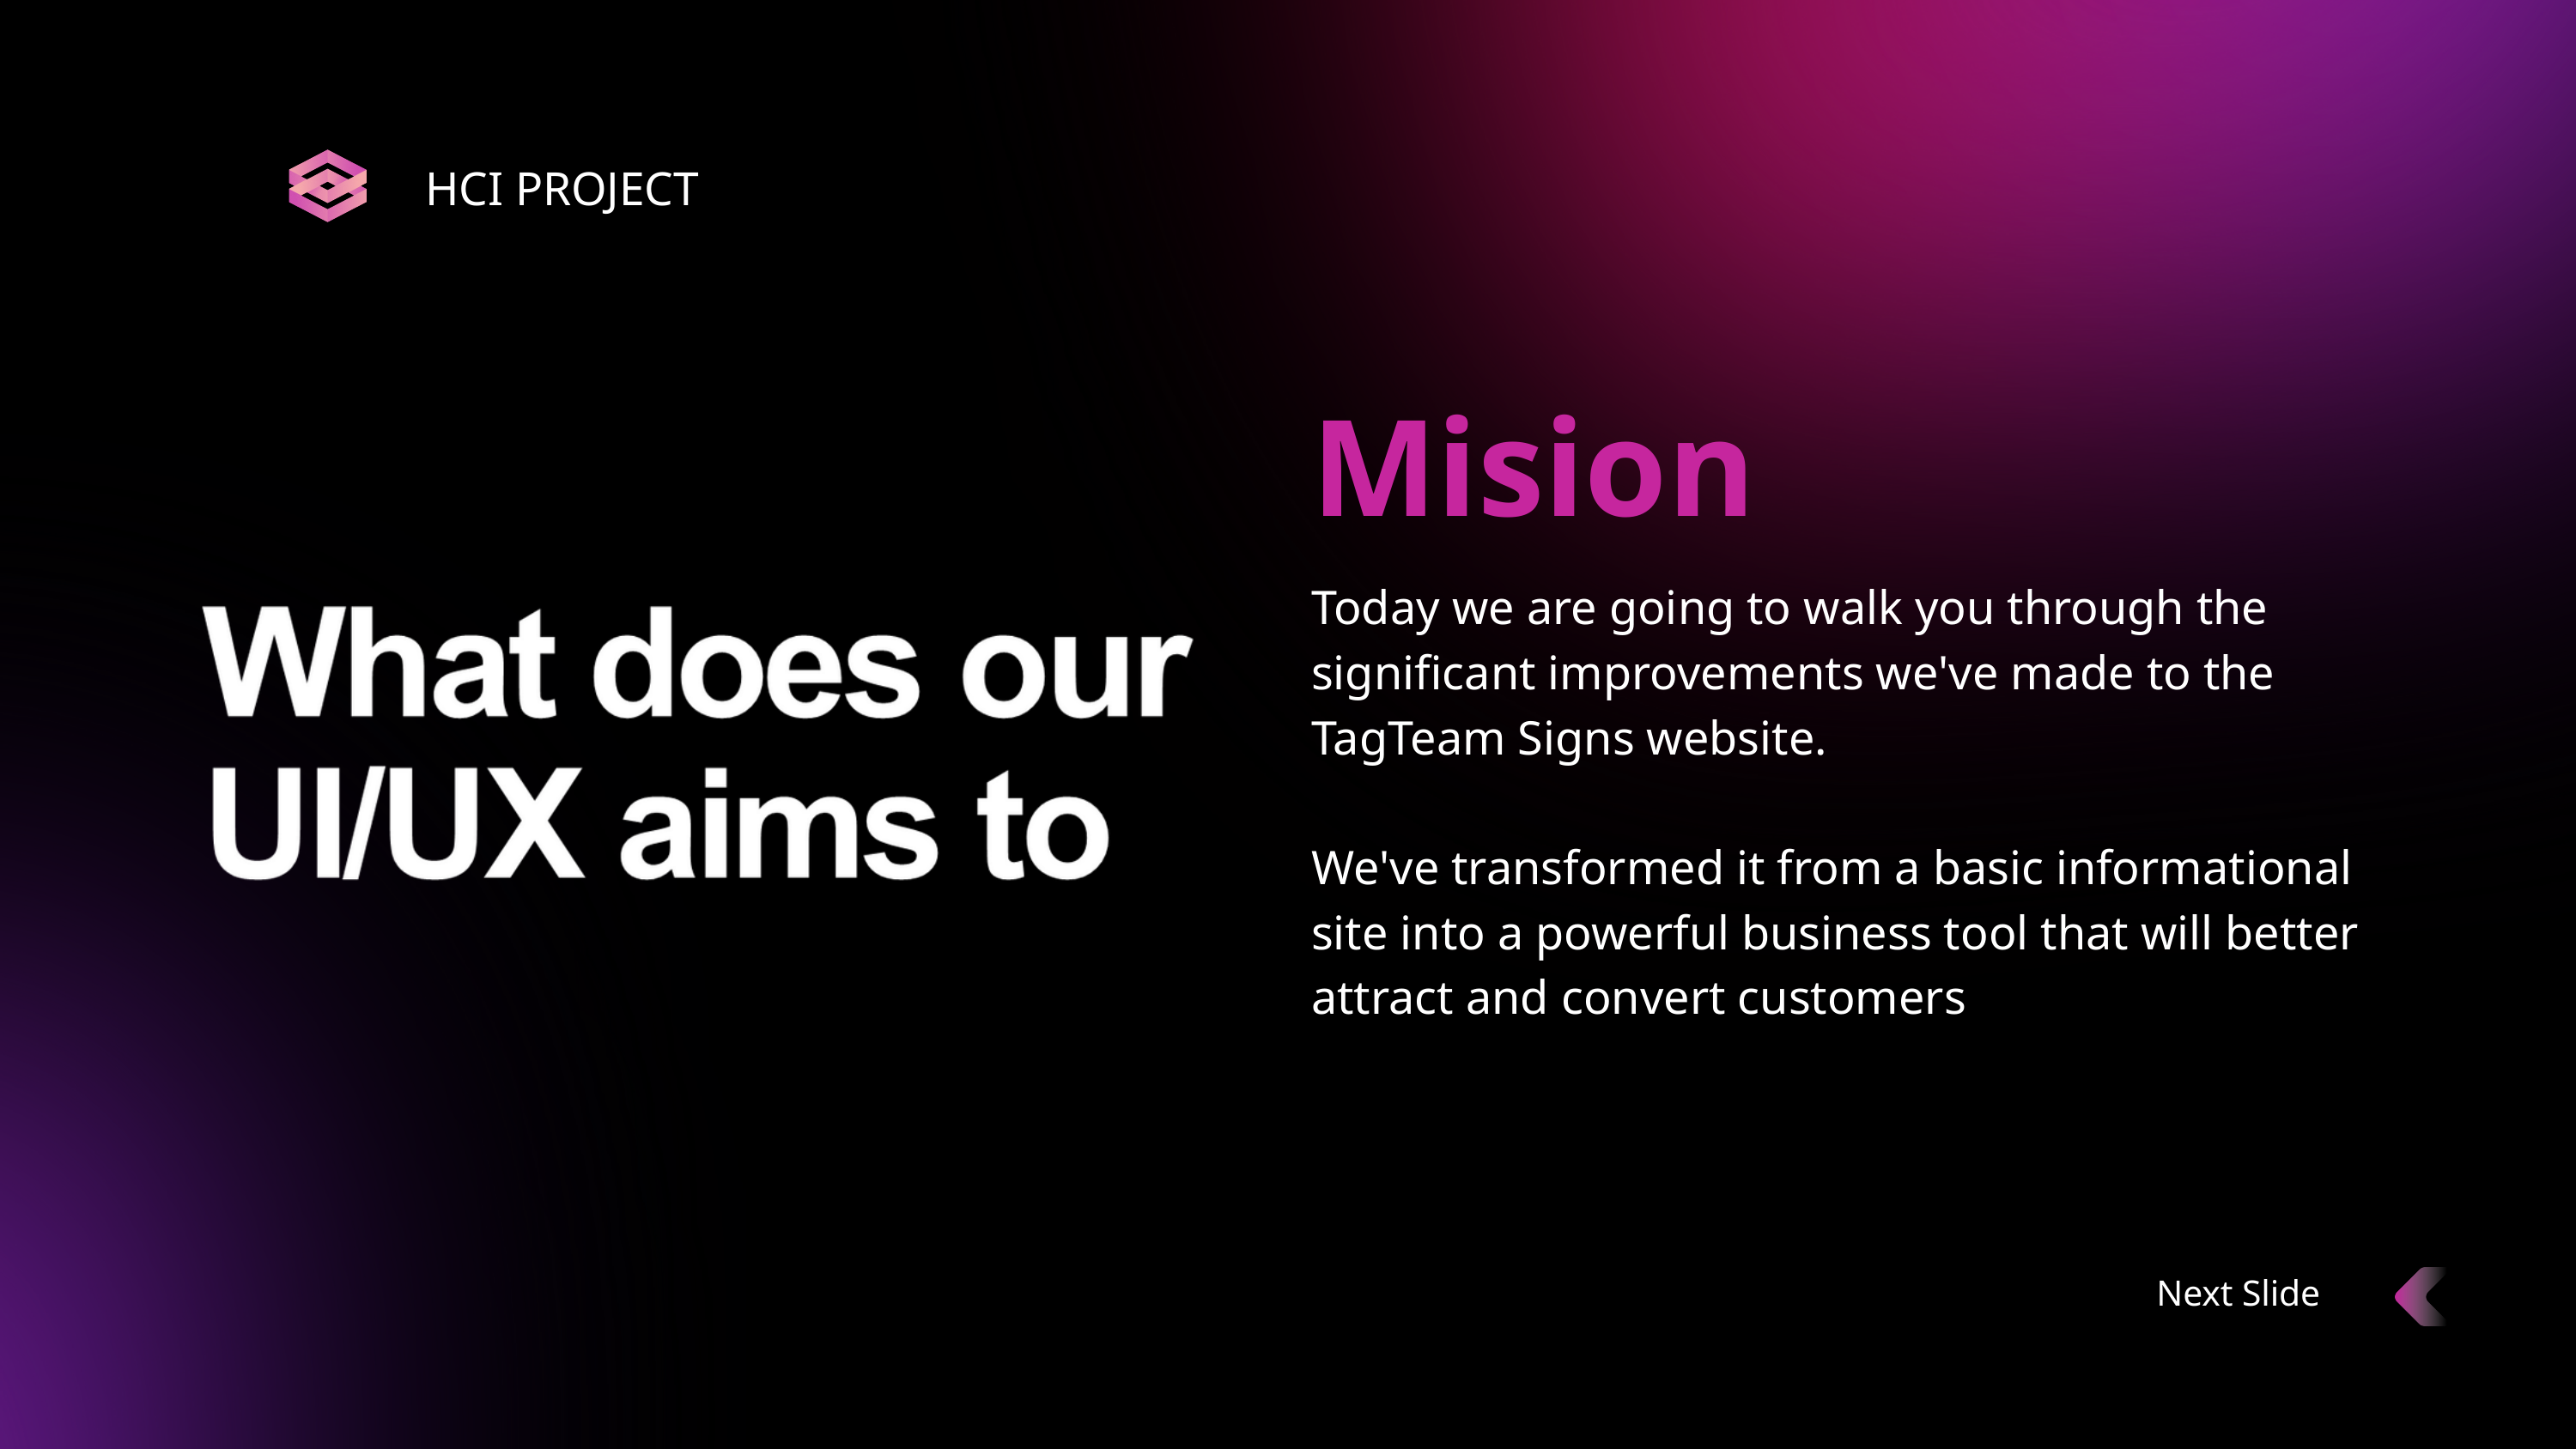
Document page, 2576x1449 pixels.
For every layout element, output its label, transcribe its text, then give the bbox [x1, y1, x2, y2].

text_box [289, 149, 367, 223]
text_box [0, 415, 746, 1449]
text_box Mision [1311, 403, 1765, 543]
text_box [110, 522, 1312, 1006]
text_box Today we are going to walk you through the significant improvements we've made to the TagTeam Signs website. We've transformed it from a basic informational site into a powerful business tool that will better attract and convert customers [1311, 569, 2432, 1089]
text_box Next Slide [2156, 1276, 2394, 1313]
text_box [2394, 1267, 2453, 1326]
text_box [870, 0, 2576, 1006]
text_box HCI PROJECT [425, 167, 812, 263]
